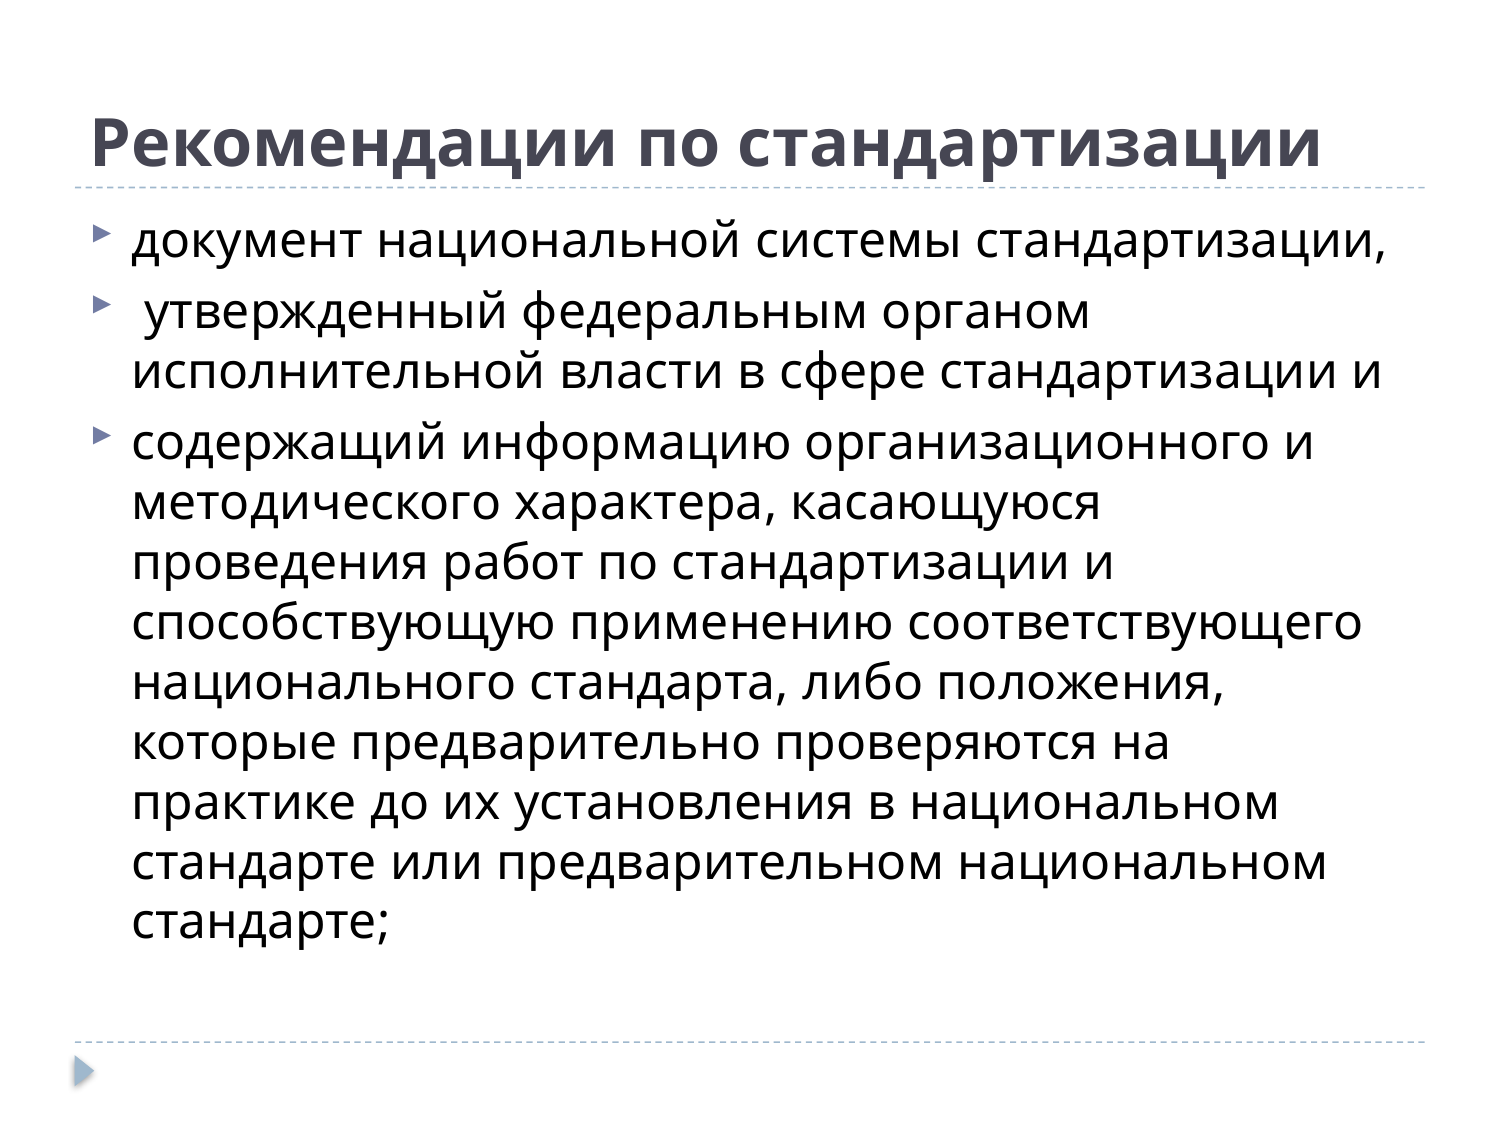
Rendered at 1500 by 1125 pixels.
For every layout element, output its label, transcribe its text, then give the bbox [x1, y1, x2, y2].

title Рекомендации по стандартизации [75, 24, 1425, 188]
list документ национальной системы стандартизации, утвержденный федеральным органом исполнительной власти в сфере стандартизации и содержащий информацию организационного и методического характера, касающуюся проведения работ по стандартизации и способствующую применению соответствующего национального стандарта, либо положения, которые предварительно проверяются на практике до их установления в национальном стандарте или предварительном национальном стандарте; [75, 200, 1425, 1010]
